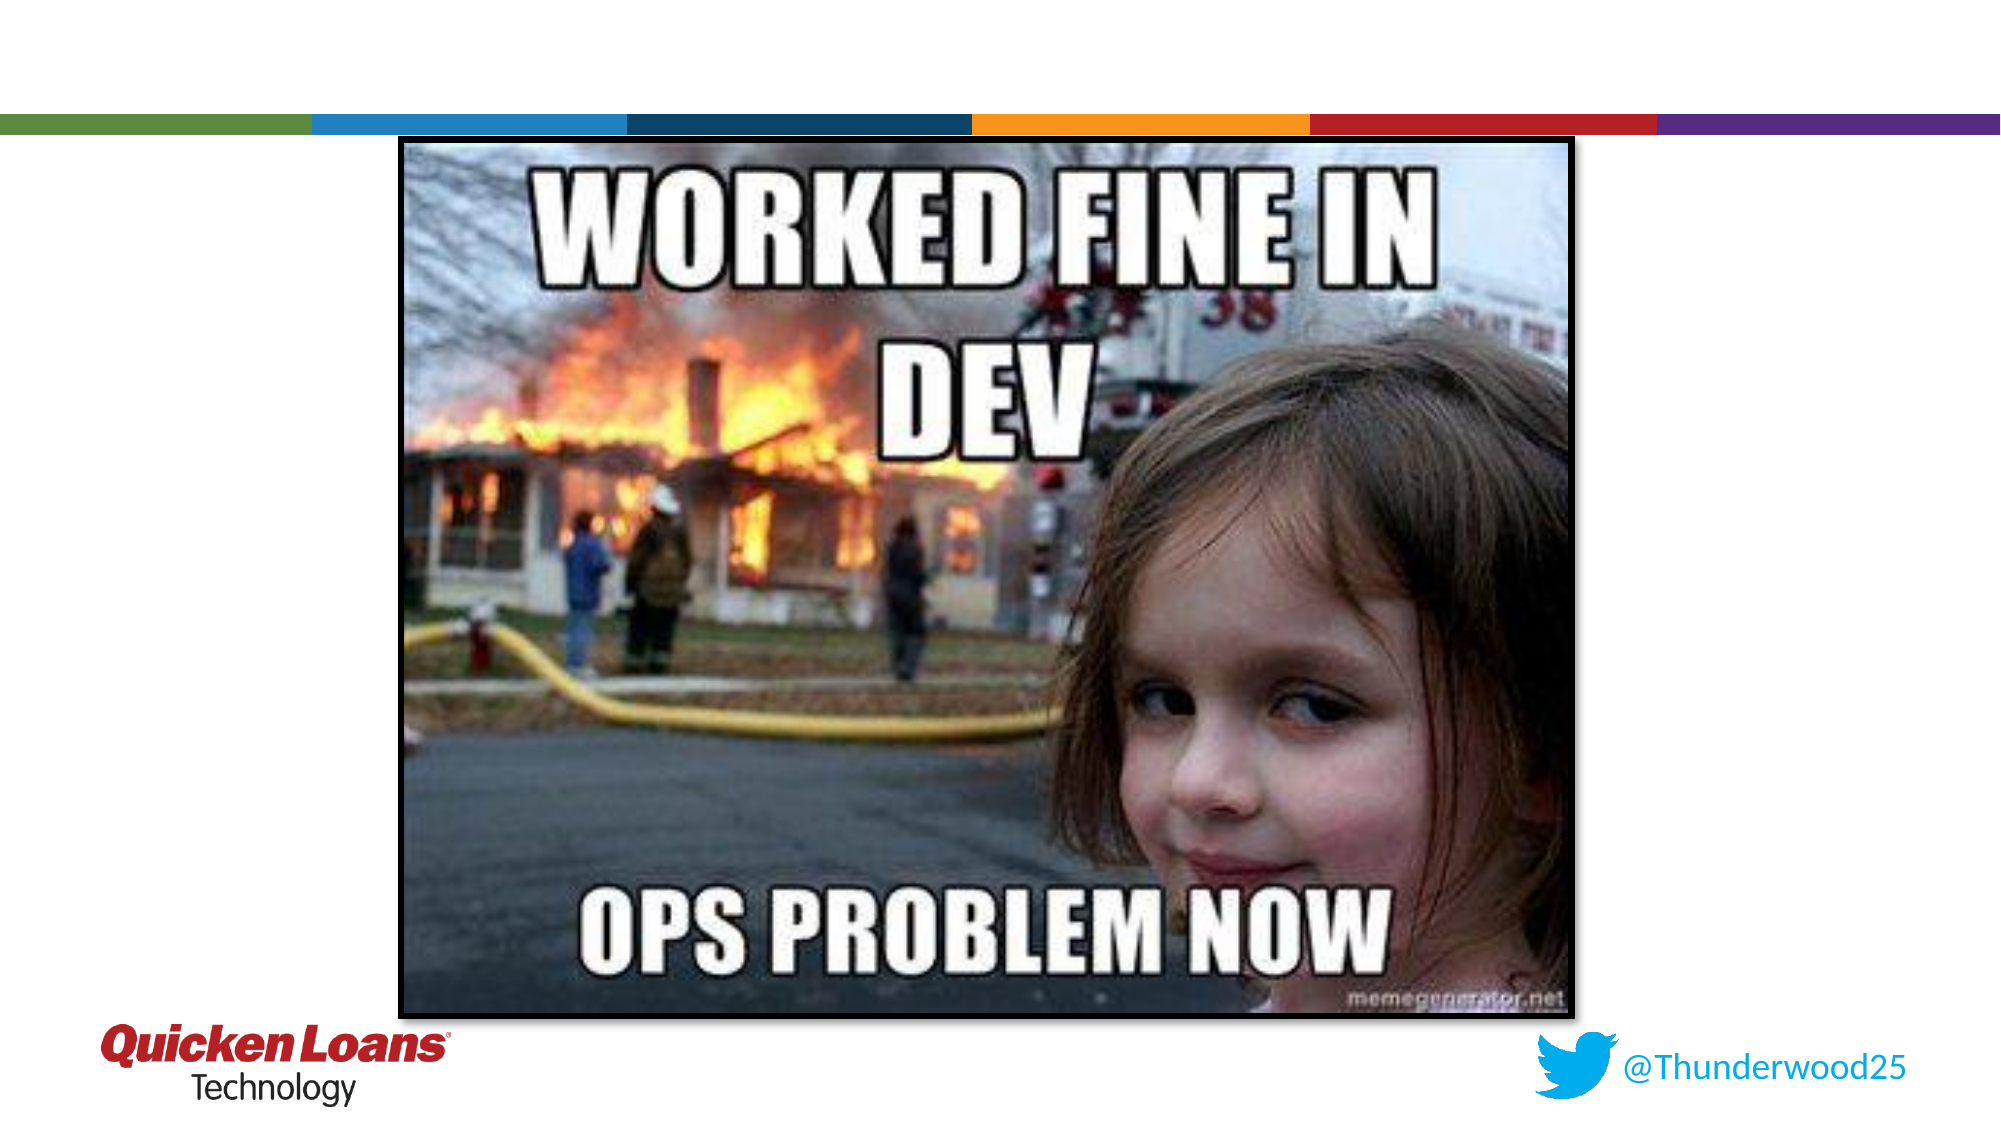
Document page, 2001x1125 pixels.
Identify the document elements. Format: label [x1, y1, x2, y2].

picture [1524, 1013, 1629, 1117]
picture [404, 142, 1569, 1013]
picture [101, 1024, 451, 1107]
